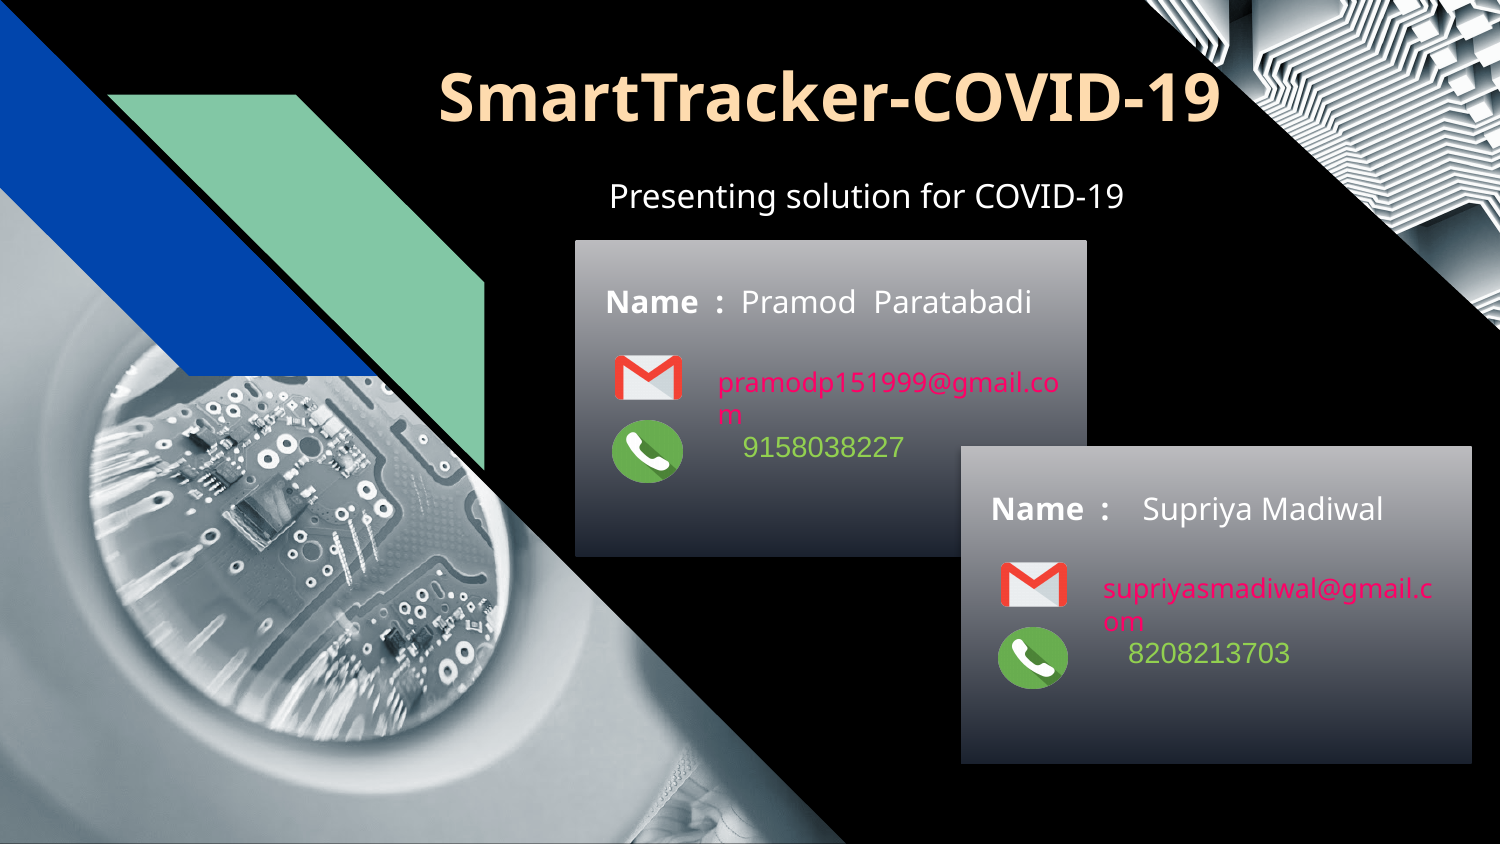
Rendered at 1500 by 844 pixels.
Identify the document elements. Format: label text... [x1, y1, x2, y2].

picture [1144, 0, 1500, 331]
text_box [575, 239, 1087, 557]
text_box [975, 474, 1462, 690]
title SmartTracker-COVID-19 [423, 40, 1316, 151]
text_box Presenting solution for COVID-19 [593, 160, 1166, 217]
picture [0, 189, 847, 844]
text_box [960, 446, 1472, 764]
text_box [589, 267, 1077, 483]
